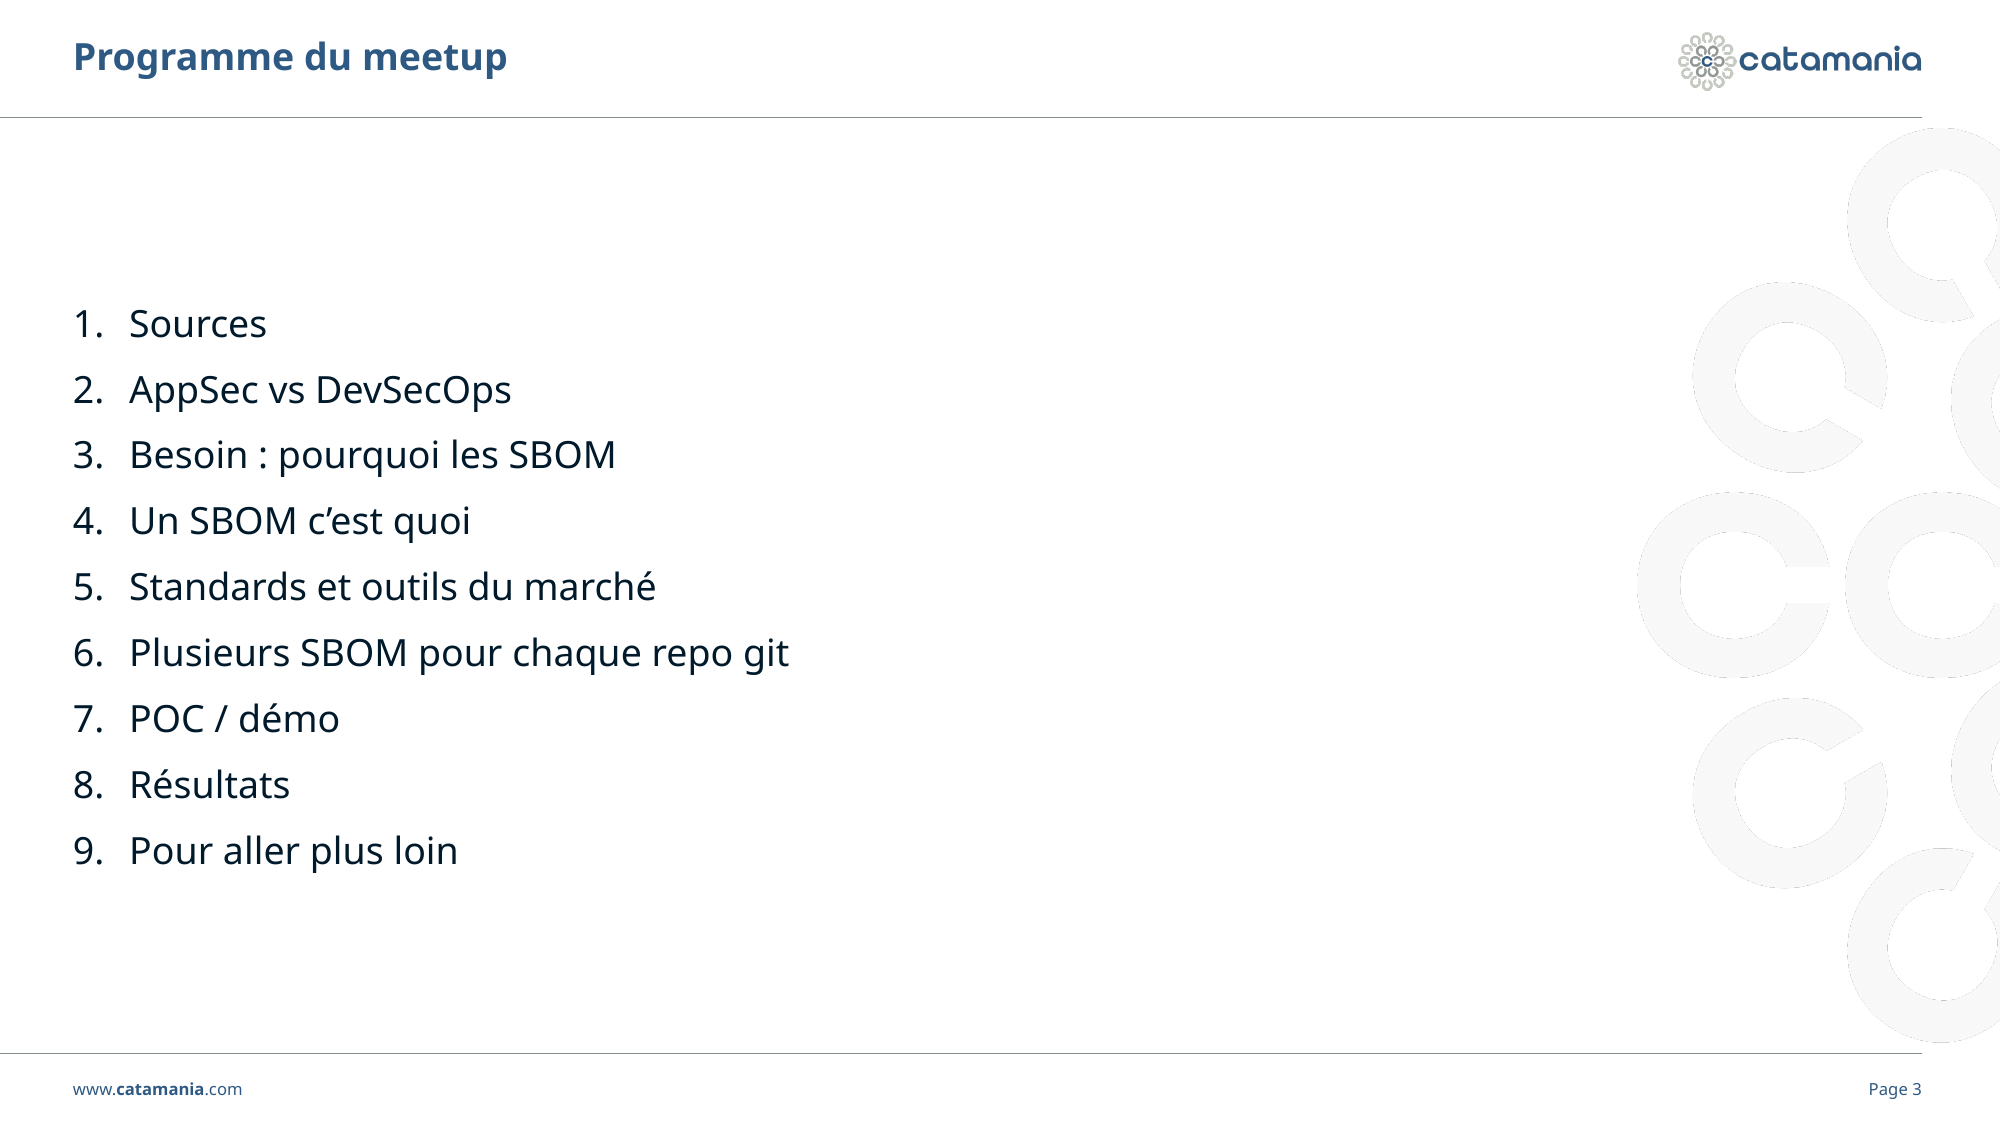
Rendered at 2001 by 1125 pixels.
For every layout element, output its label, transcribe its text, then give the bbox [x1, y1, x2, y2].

title Programme du meetup [72, 0, 1639, 118]
picture [1637, 32, 2000, 1097]
list Sources AppSec vs DevSecOps Besoin : pourquoi les SBOM Un SBOM c’est quoi Standards et outils du marché Plusieurs SBOM pour chaque repo git POC / démo Résultats Pour aller plus loin [72, 119, 1922, 1053]
